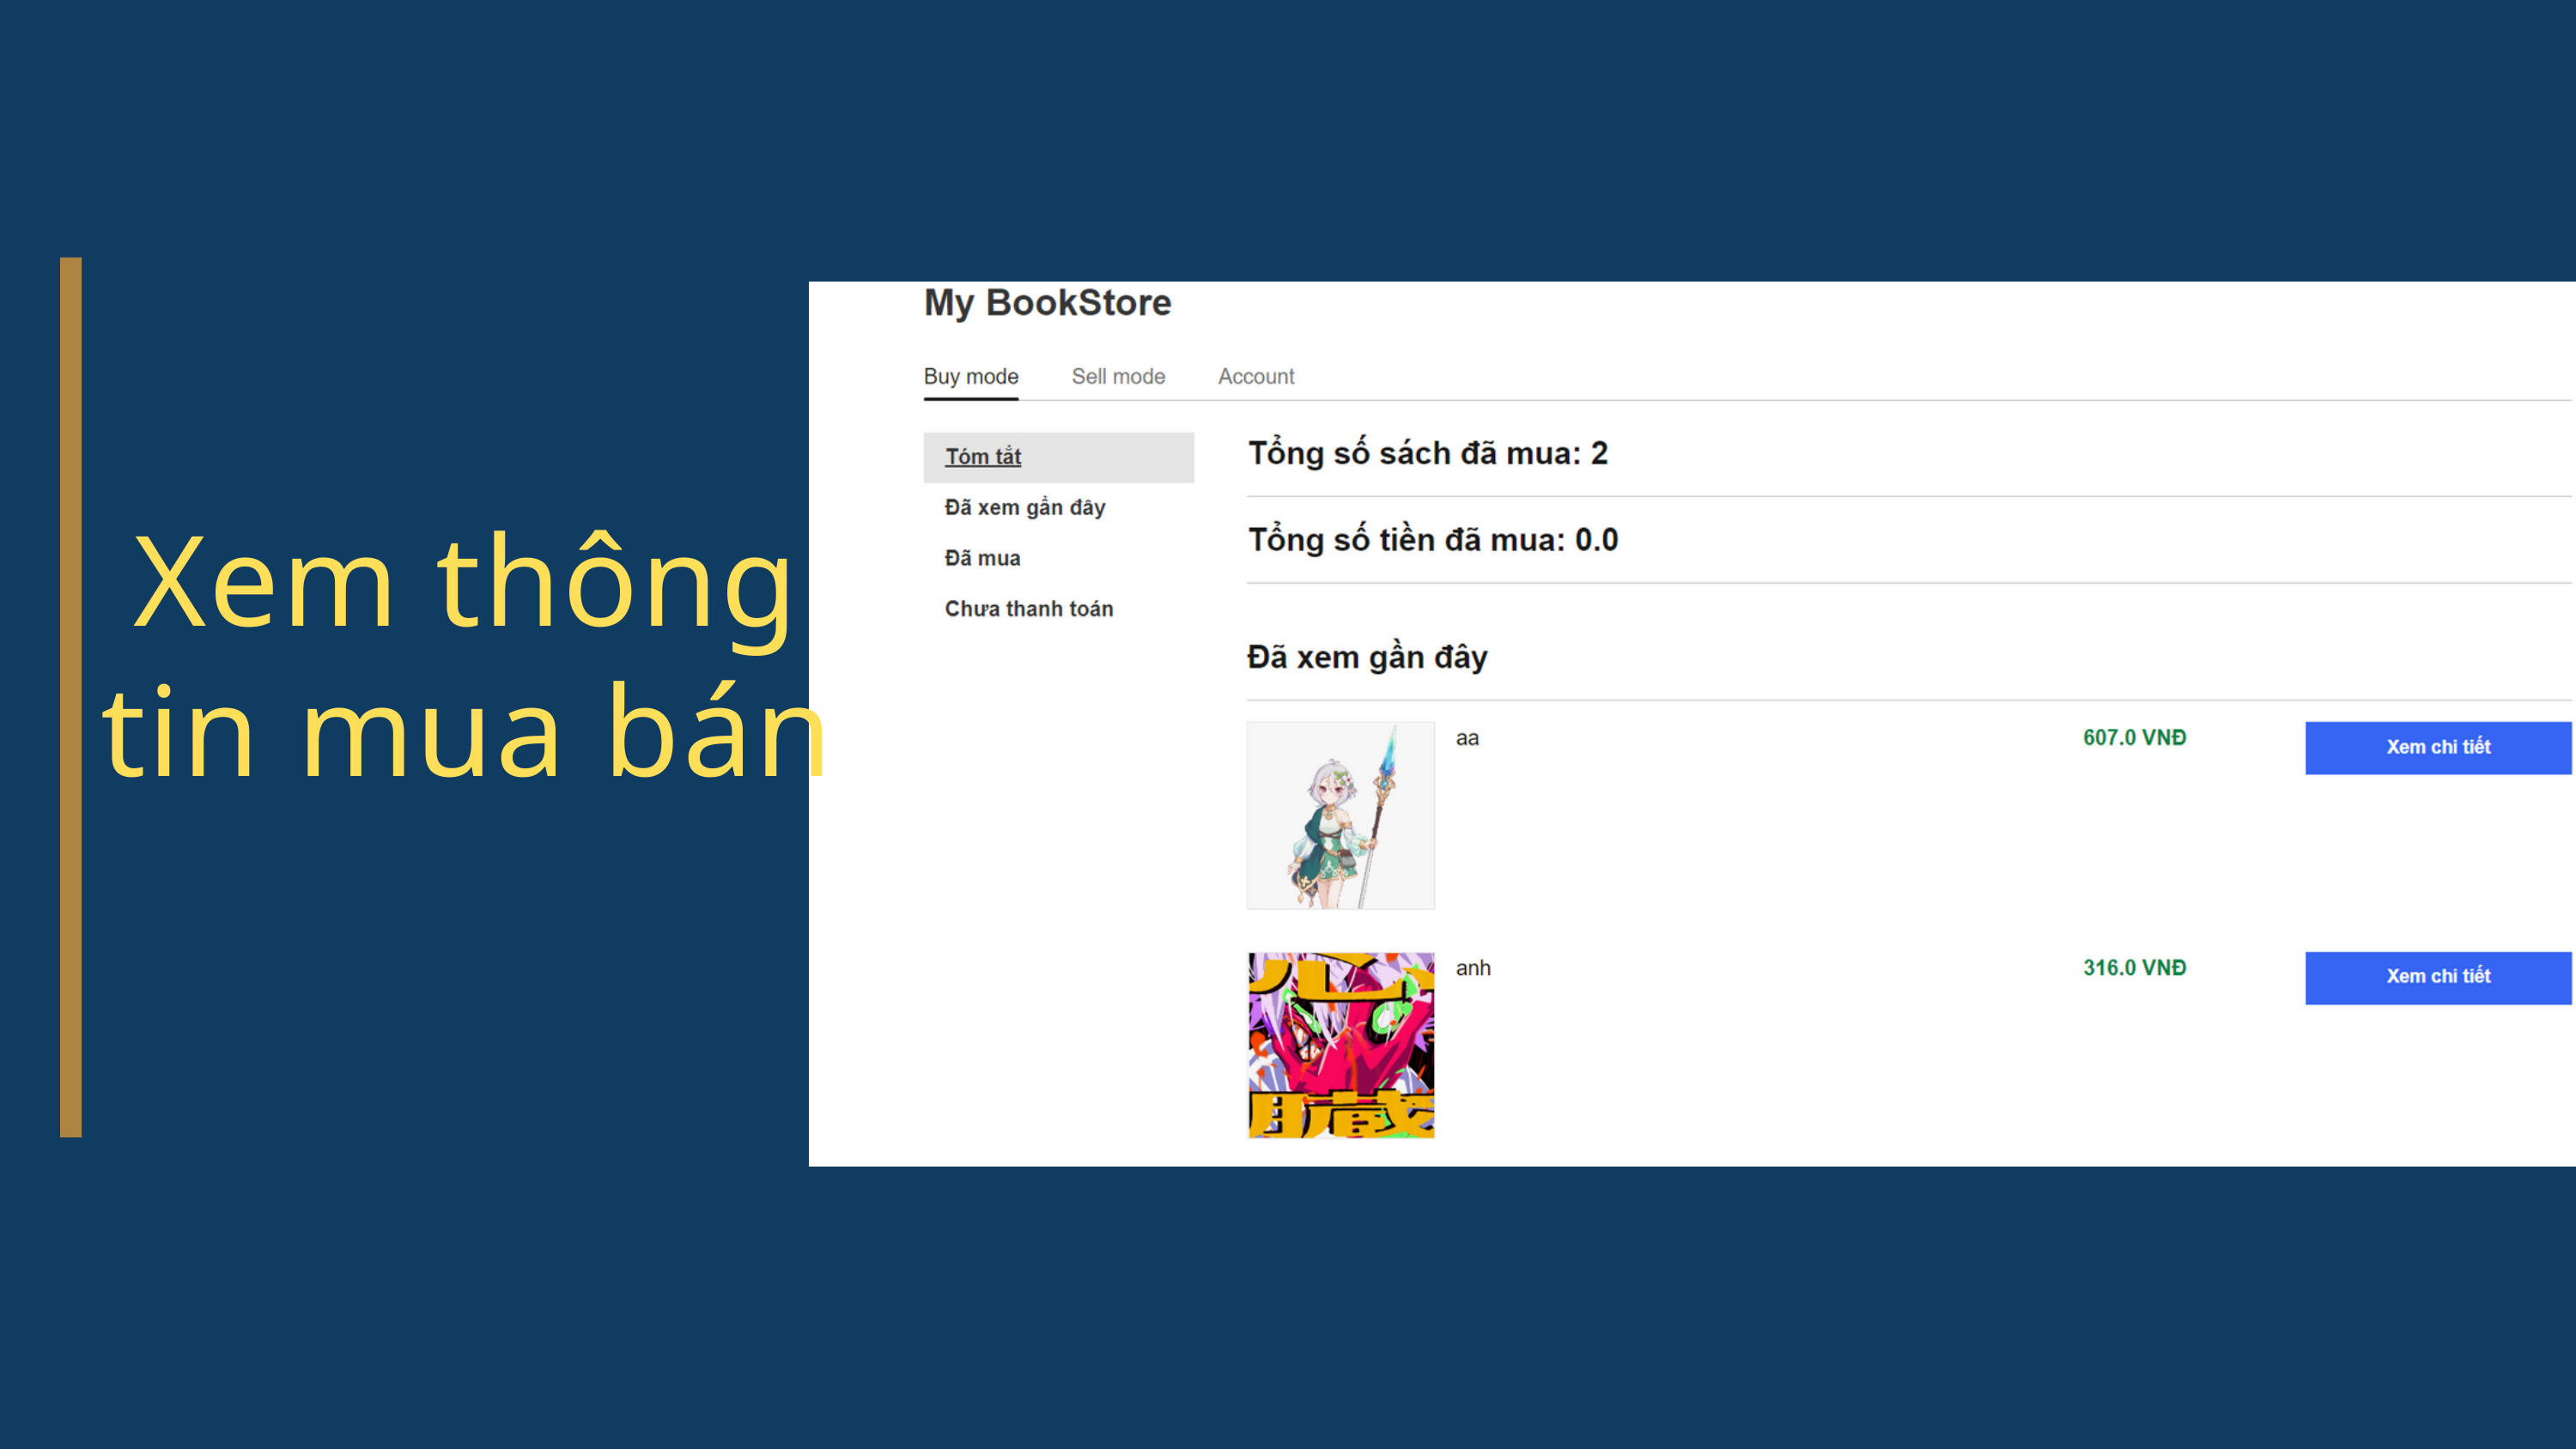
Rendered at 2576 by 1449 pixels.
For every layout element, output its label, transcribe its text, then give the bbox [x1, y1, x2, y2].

text_box Xem thông tin mua bán [82, 500, 802, 802]
picture [808, 282, 2576, 1167]
text_box [60, 257, 82, 1137]
